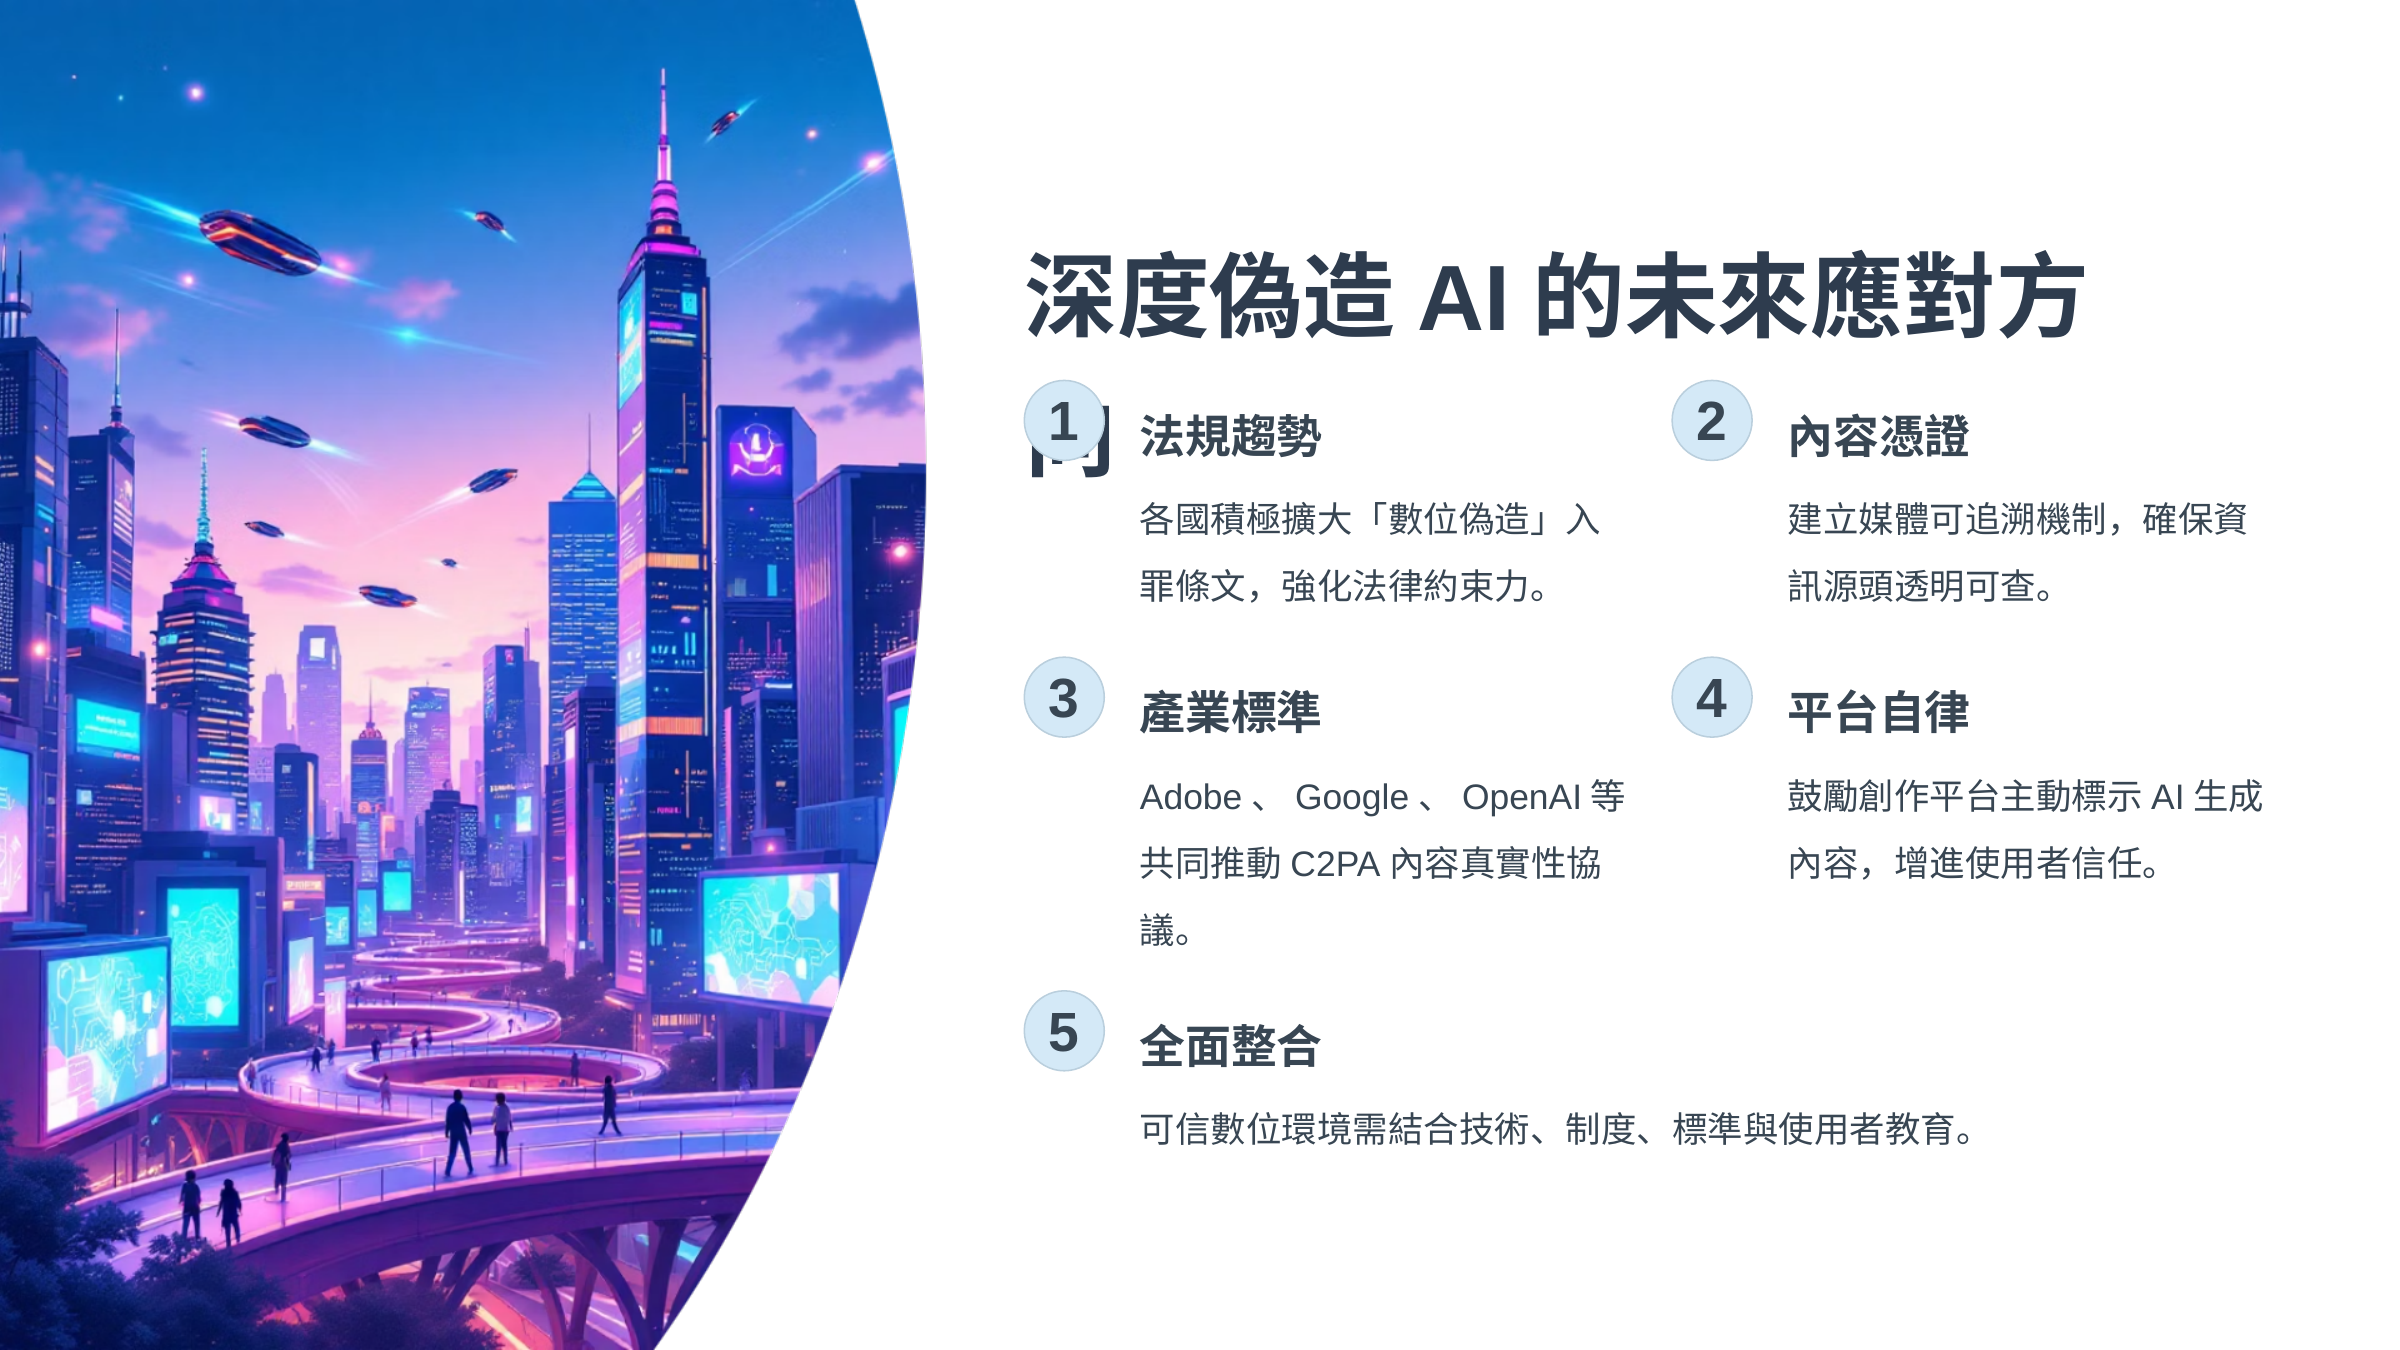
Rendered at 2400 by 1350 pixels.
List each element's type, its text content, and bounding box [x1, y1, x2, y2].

text_box [1694, 456, 1731, 461]
text_box 鼓勵創作平台主動標示AI生成內容，增進使用者信任。 [1787, 749, 2276, 863]
text_box [1741, 669, 1753, 725]
text_box [1024, 668, 1036, 726]
text_box 法規趨勢 [1139, 392, 1608, 452]
text_box 5 [1036, 995, 1093, 1066]
text_box [1093, 1003, 1105, 1059]
text_box 產業標準 [1139, 669, 1608, 728]
text_box 2 [1684, 385, 1741, 456]
text_box 全面整合 [1139, 1003, 1608, 1062]
text_box 3 [1036, 662, 1093, 733]
text_box 1 [1036, 385, 1093, 456]
text_box [1046, 456, 1083, 461]
text_box [1693, 380, 1731, 385]
text_box [1093, 669, 1105, 725]
text_box [1693, 657, 1732, 662]
text_box [1045, 380, 1083, 385]
text_box 各國積極擴大「數位偽造」入罪條文，強化法律約束力。 [1139, 472, 1628, 587]
text_box 4 [1684, 662, 1741, 733]
text_box [1024, 1002, 1036, 1060]
text_box [1672, 392, 1684, 449]
text_box 可信數位環境需結合技術、制度、標準與使用者教育。 [1139, 1082, 2276, 1140]
text_box 建立媒體可追溯機制，確保資訊源頭透明可查。 [1787, 472, 2276, 587]
text_box [1741, 392, 1753, 448]
text_box [1046, 990, 1082, 995]
text_box [1093, 392, 1105, 449]
text_box [1694, 733, 1730, 738]
text_box 內容憑證 [1787, 392, 2256, 452]
text_box [1045, 657, 1084, 662]
text_box [1046, 733, 1082, 738]
text_box [1024, 392, 1036, 449]
text_box Adobe、Google、OpenAI等共同推動C2PA內容真實性協議。 [1139, 749, 1628, 920]
text_box 平台自律 [1787, 669, 2256, 728]
text_box 深度偽造AI的未來應對方向 [1024, 210, 2141, 328]
text_box [1672, 668, 1684, 726]
picture [0, 0, 946, 1350]
text_box [1045, 1066, 1084, 1071]
